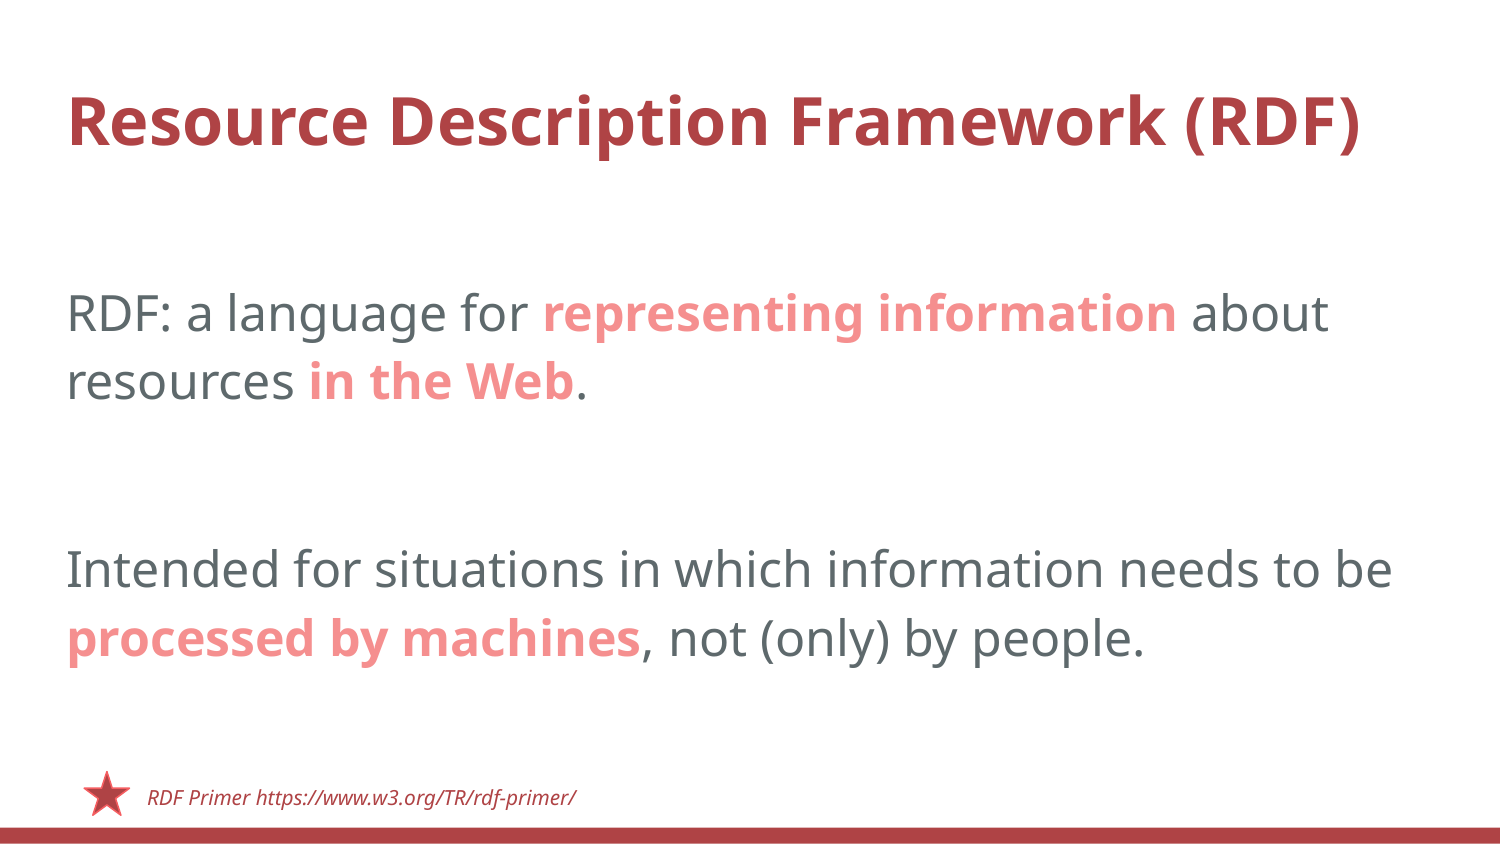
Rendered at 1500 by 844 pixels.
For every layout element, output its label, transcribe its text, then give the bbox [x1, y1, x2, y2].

title Resource Description Framework (RDF) [51, 64, 1449, 167]
text_box [84, 771, 130, 816]
text_box RDF Primer https://www.w3.org/TR/rdf-primer/ [129, 771, 1449, 823]
list RDF: a language for representing information about resources in the Web. Intended for situations in which information needs to be processed by machines, not (only) by people. [51, 189, 1449, 750]
